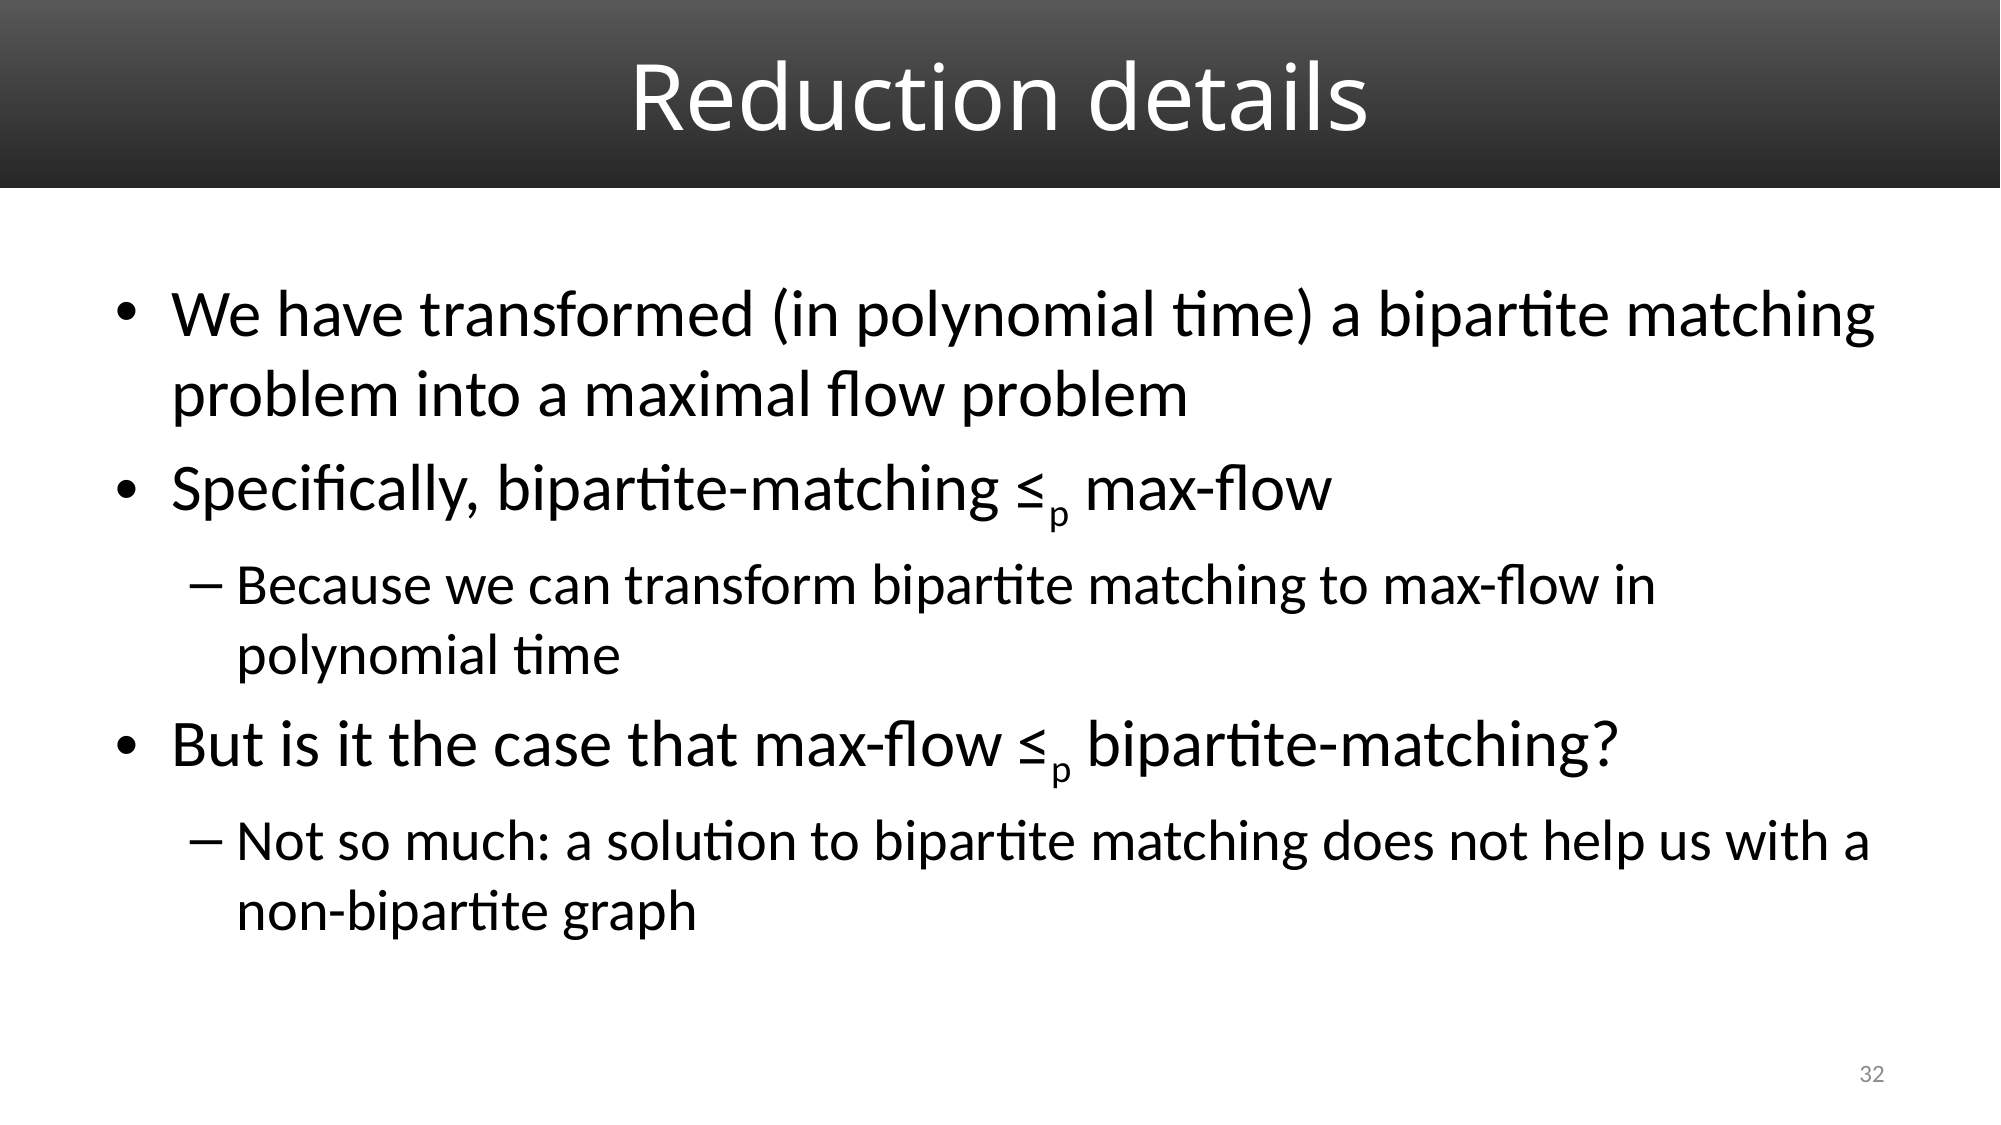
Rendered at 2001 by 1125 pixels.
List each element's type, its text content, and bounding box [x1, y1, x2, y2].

slide_number 32 [1433, 1042, 1900, 1103]
title Reduction details [99, 24, 1900, 163]
list We have transformed (in polynomial time) a bipartite matching problem into a maximal flow problem Specifically, bipartite-matching ≤p max-flow Because we can transform bipartite matching to max-flow in polynomial time But is it the case that max-flow ≤p bipartite-matching? Not so much: a solution to bipartite matching does not help us with a non-bipartite graph [99, 262, 1900, 1005]
